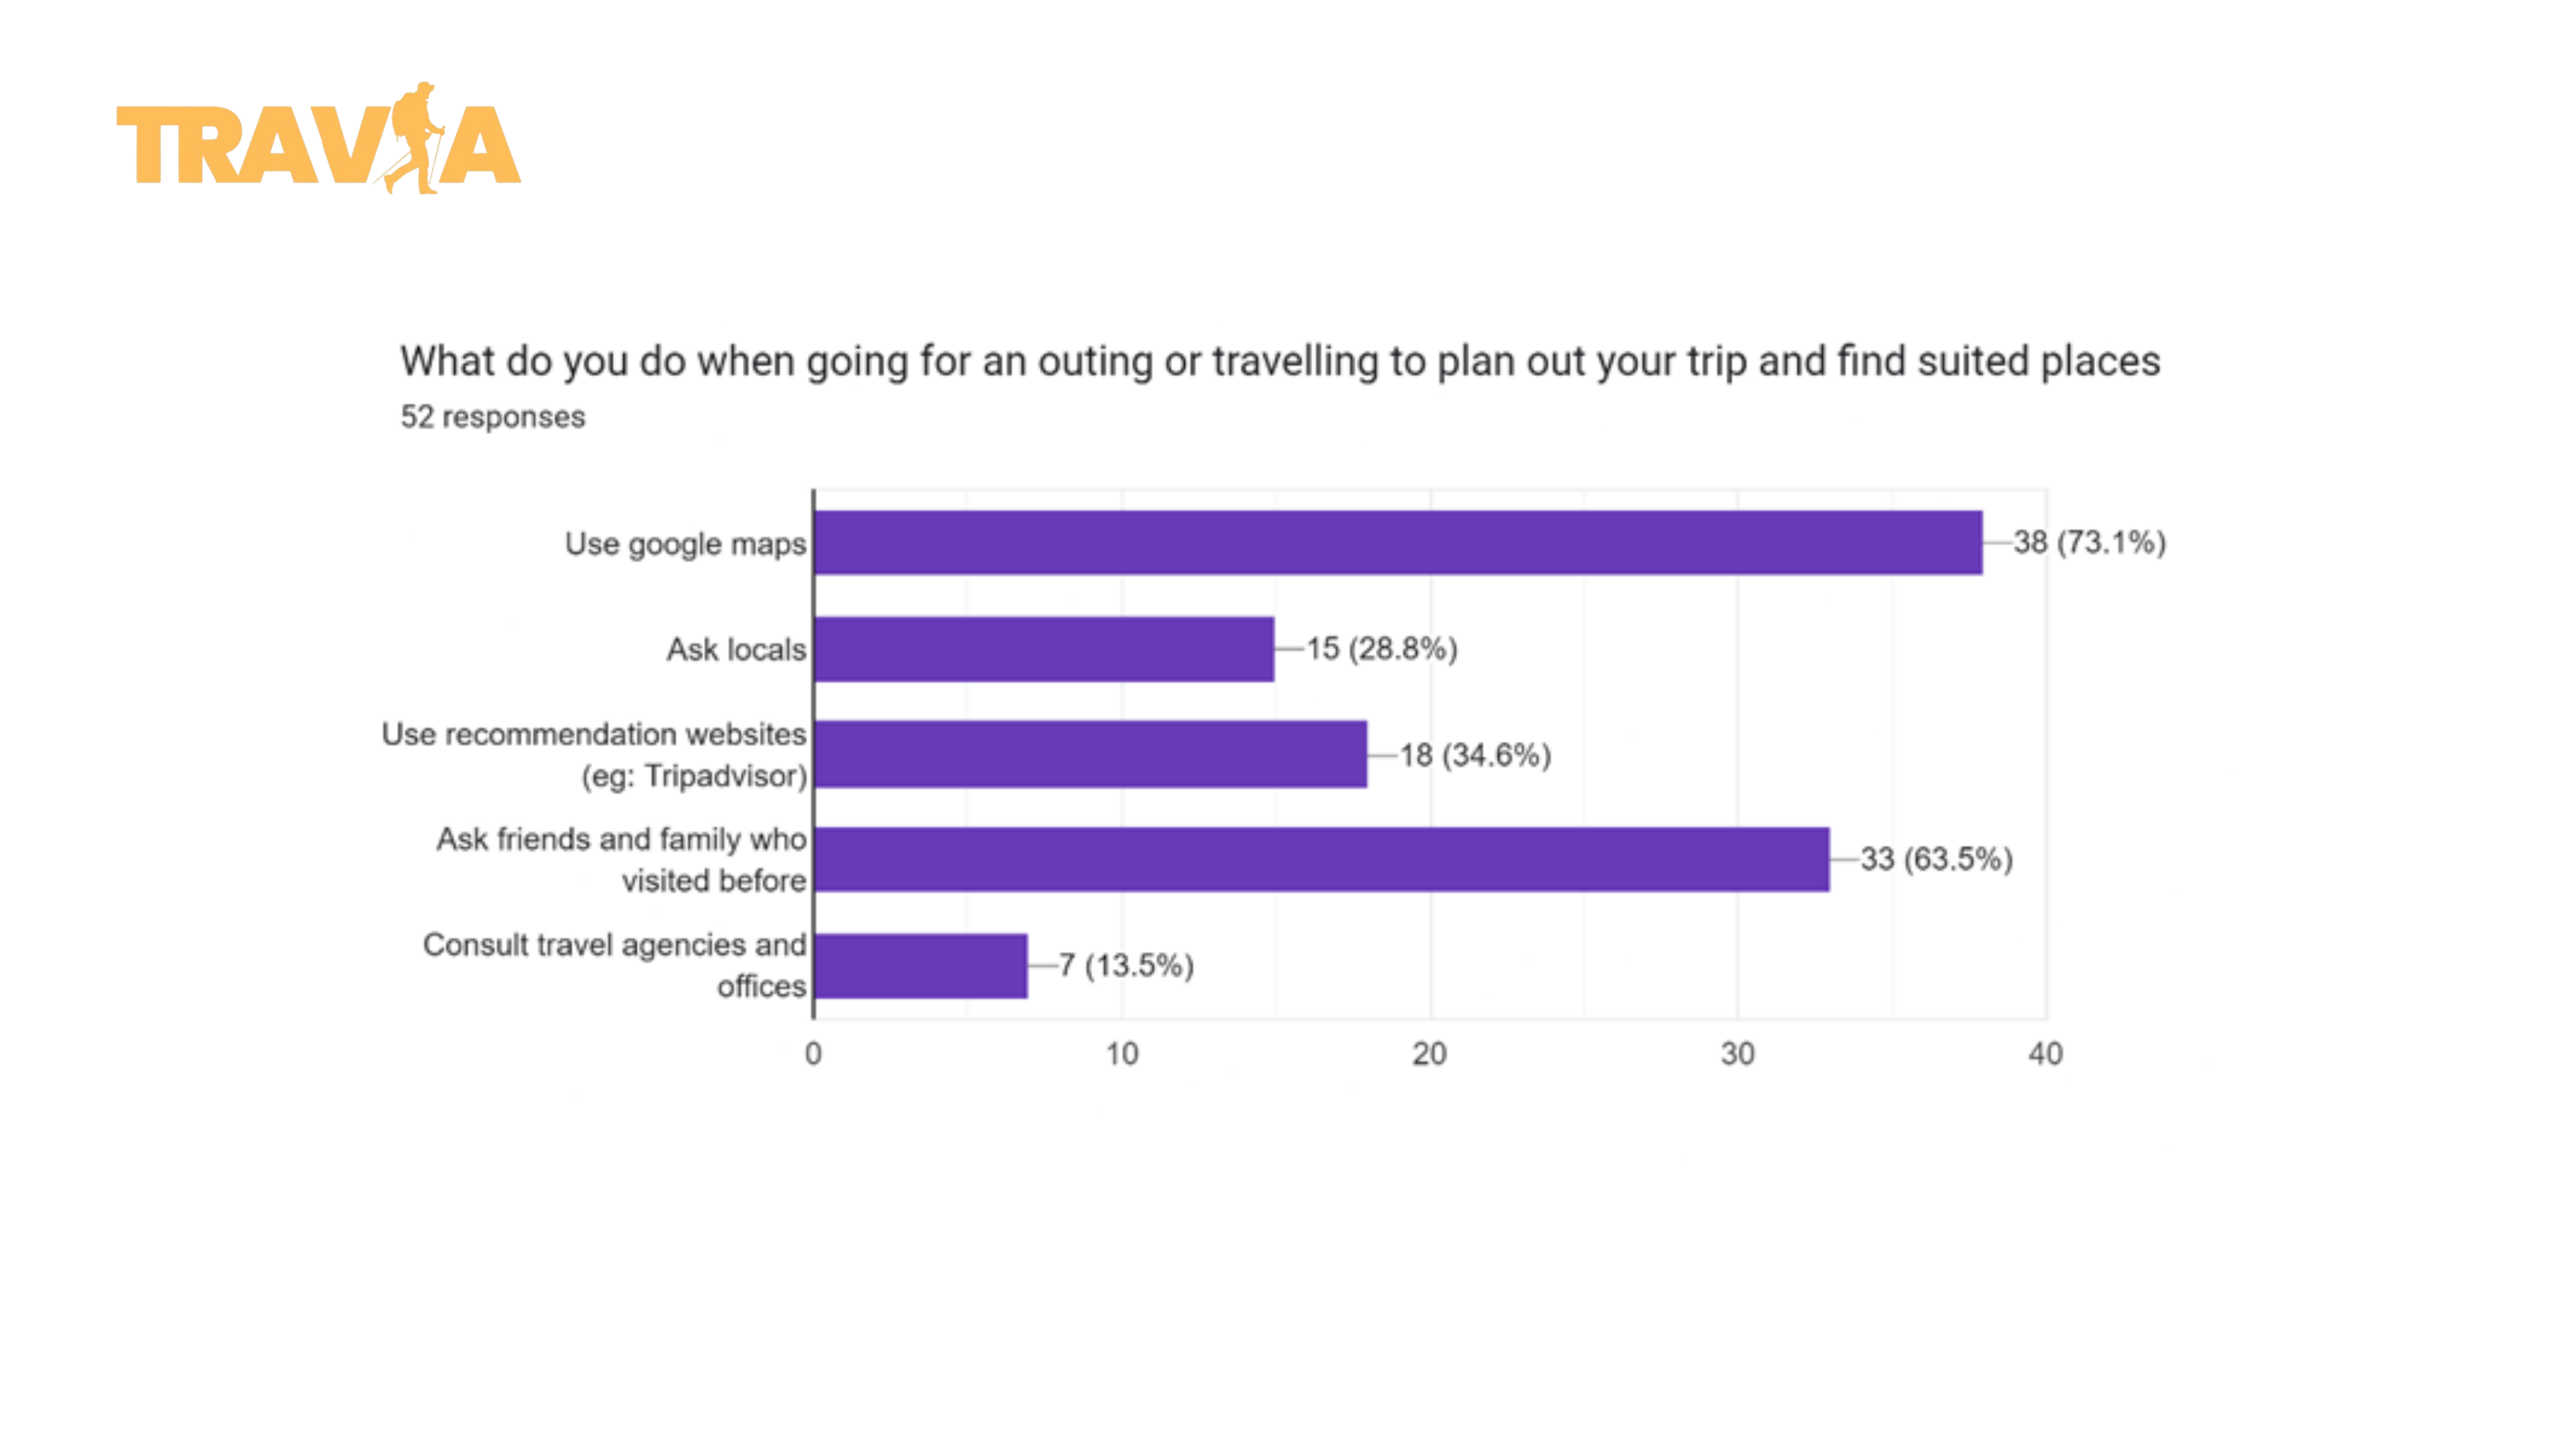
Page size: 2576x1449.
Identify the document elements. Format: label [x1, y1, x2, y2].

text_box [110, 61, 536, 228]
text_box [338, 272, 2238, 1176]
